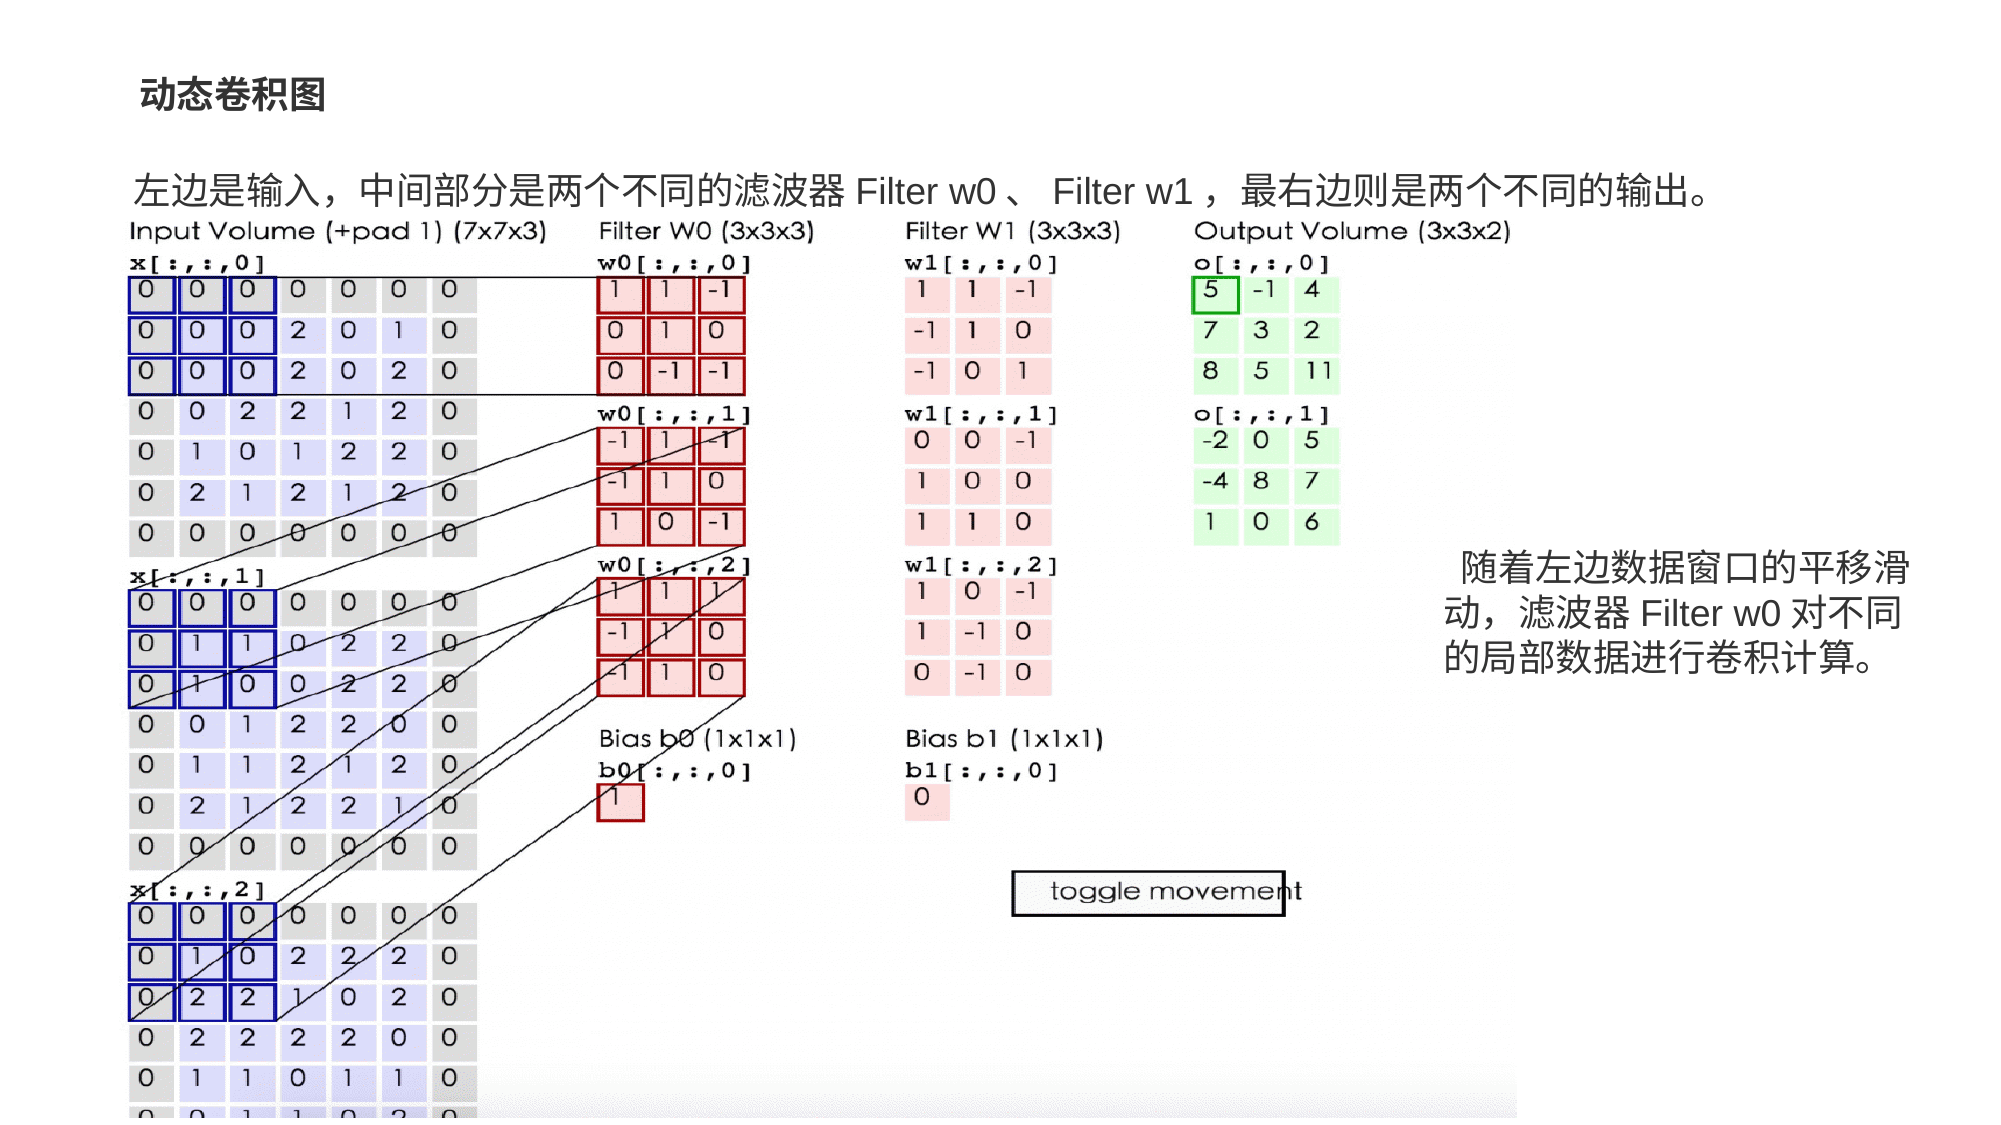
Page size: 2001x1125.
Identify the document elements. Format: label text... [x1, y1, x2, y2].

picture [119, 220, 1517, 1125]
text_box 随着左边数据窗口的平移滑动，滤波器Filter w0对不同的局部数据进行卷积计算。 [1517, 536, 1945, 687]
text_box 动态卷积图 [124, 63, 376, 124]
text_box 左边是输入，中间部分是两个不同的滤波器Filter w0、Filter w1，最右边则是两个不同的输出。 [119, 160, 1720, 220]
